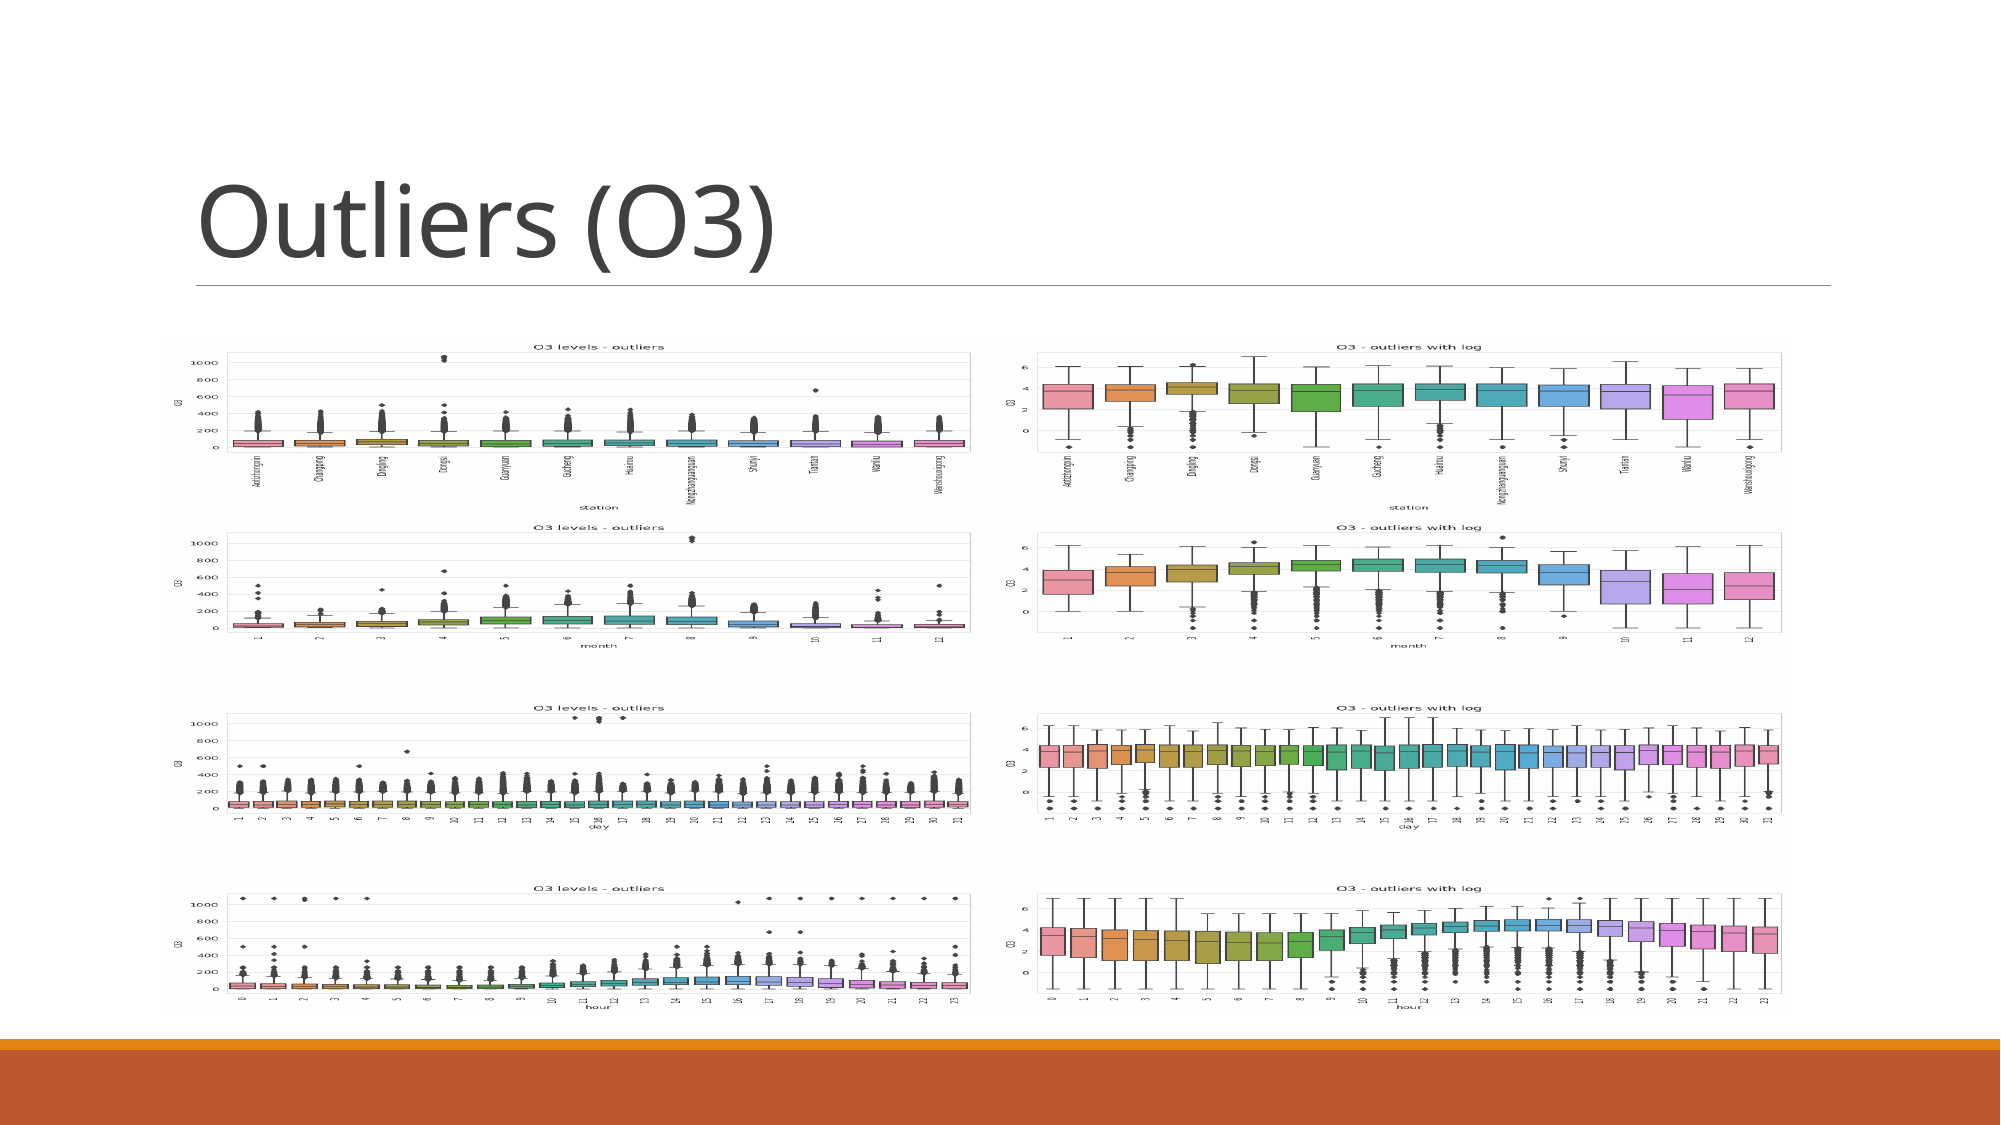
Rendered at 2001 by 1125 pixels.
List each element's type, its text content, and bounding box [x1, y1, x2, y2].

picture [163, 340, 1788, 1014]
title Outliers (O3) [180, 47, 1830, 285]
